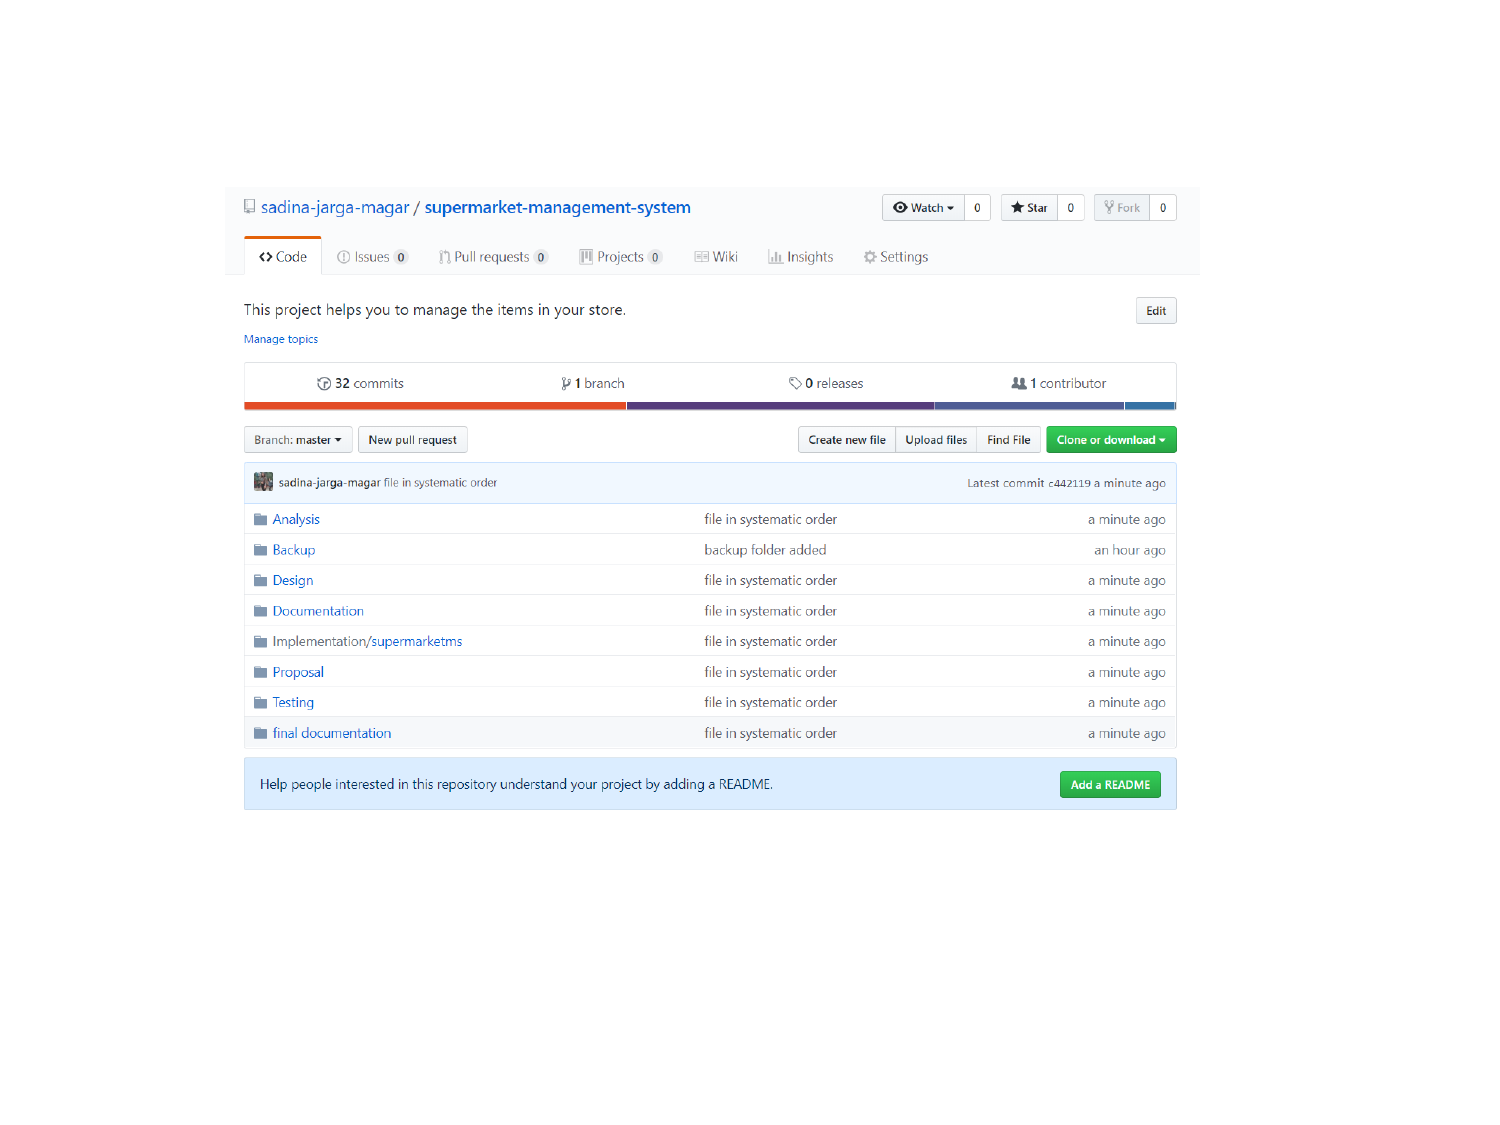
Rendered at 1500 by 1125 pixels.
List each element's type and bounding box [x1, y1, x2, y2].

picture [224, 187, 1201, 819]
